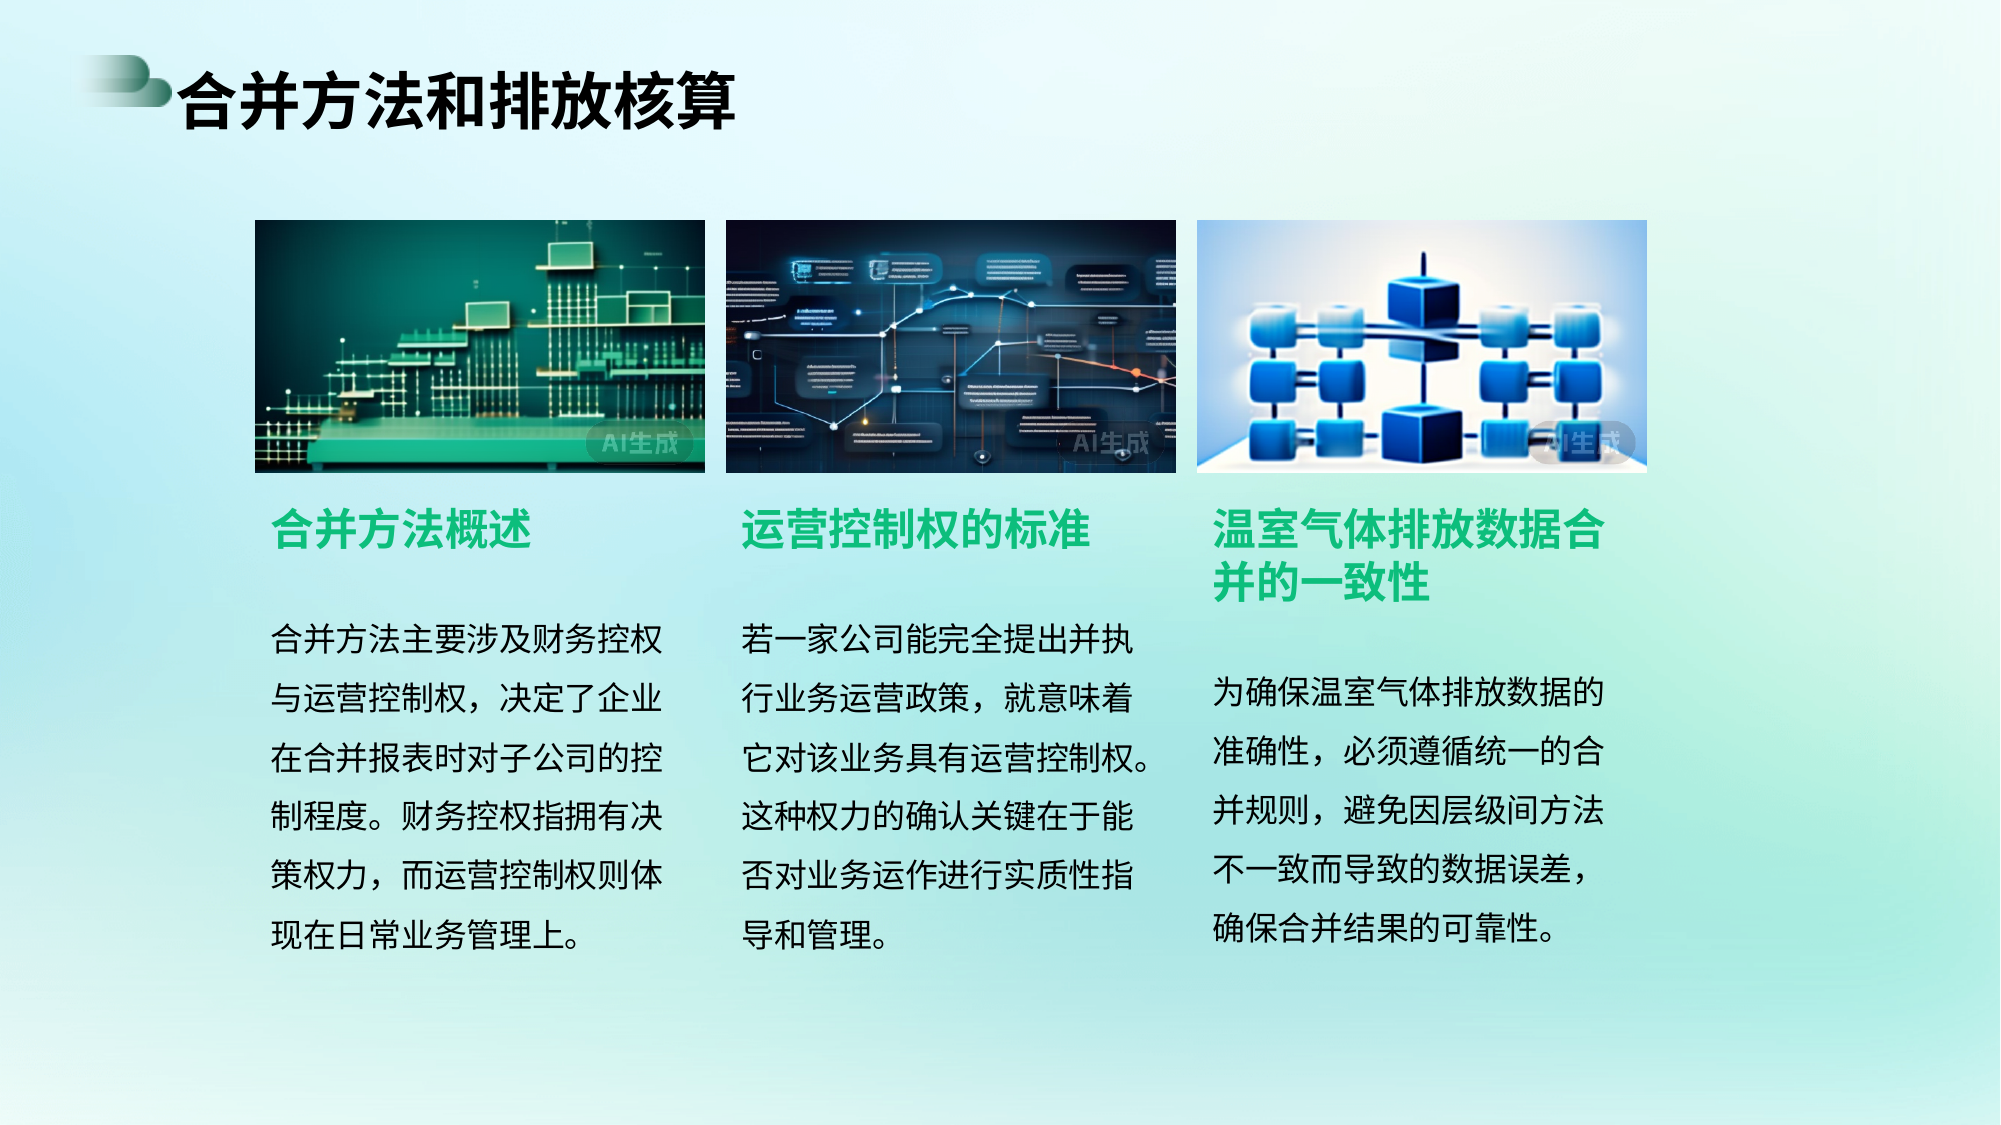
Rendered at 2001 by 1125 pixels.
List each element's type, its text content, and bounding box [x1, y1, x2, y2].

text_box 合并方法概述 合并方法主要涉及财务控权与运营控制权，决定了企业在合并报表时对子公司的控制程度。财务控权指拥有决策权力，而运营控制权则体现在日常业务管理上。 [254, 492, 708, 963]
text_box 运营控制权的标准 若一家公司能完全提出并执行业务运营政策，就意味着它对该业务具有运营控制权。这种权力的确认关键在于能否对业务运作进行实质性指导和管理。 [725, 492, 1179, 963]
text_box 温室气体排放数据合并的一致性 为确保温室气体排放数据的准确性，必须遵循统一的合并规则，避免因层级间方法不一致而导致的数据误差，确保合并结果的可靠性。 [1196, 492, 1650, 956]
text_box 合并方法和排放核算 [159, 15, 1700, 147]
picture [0, 0, 2001, 1125]
